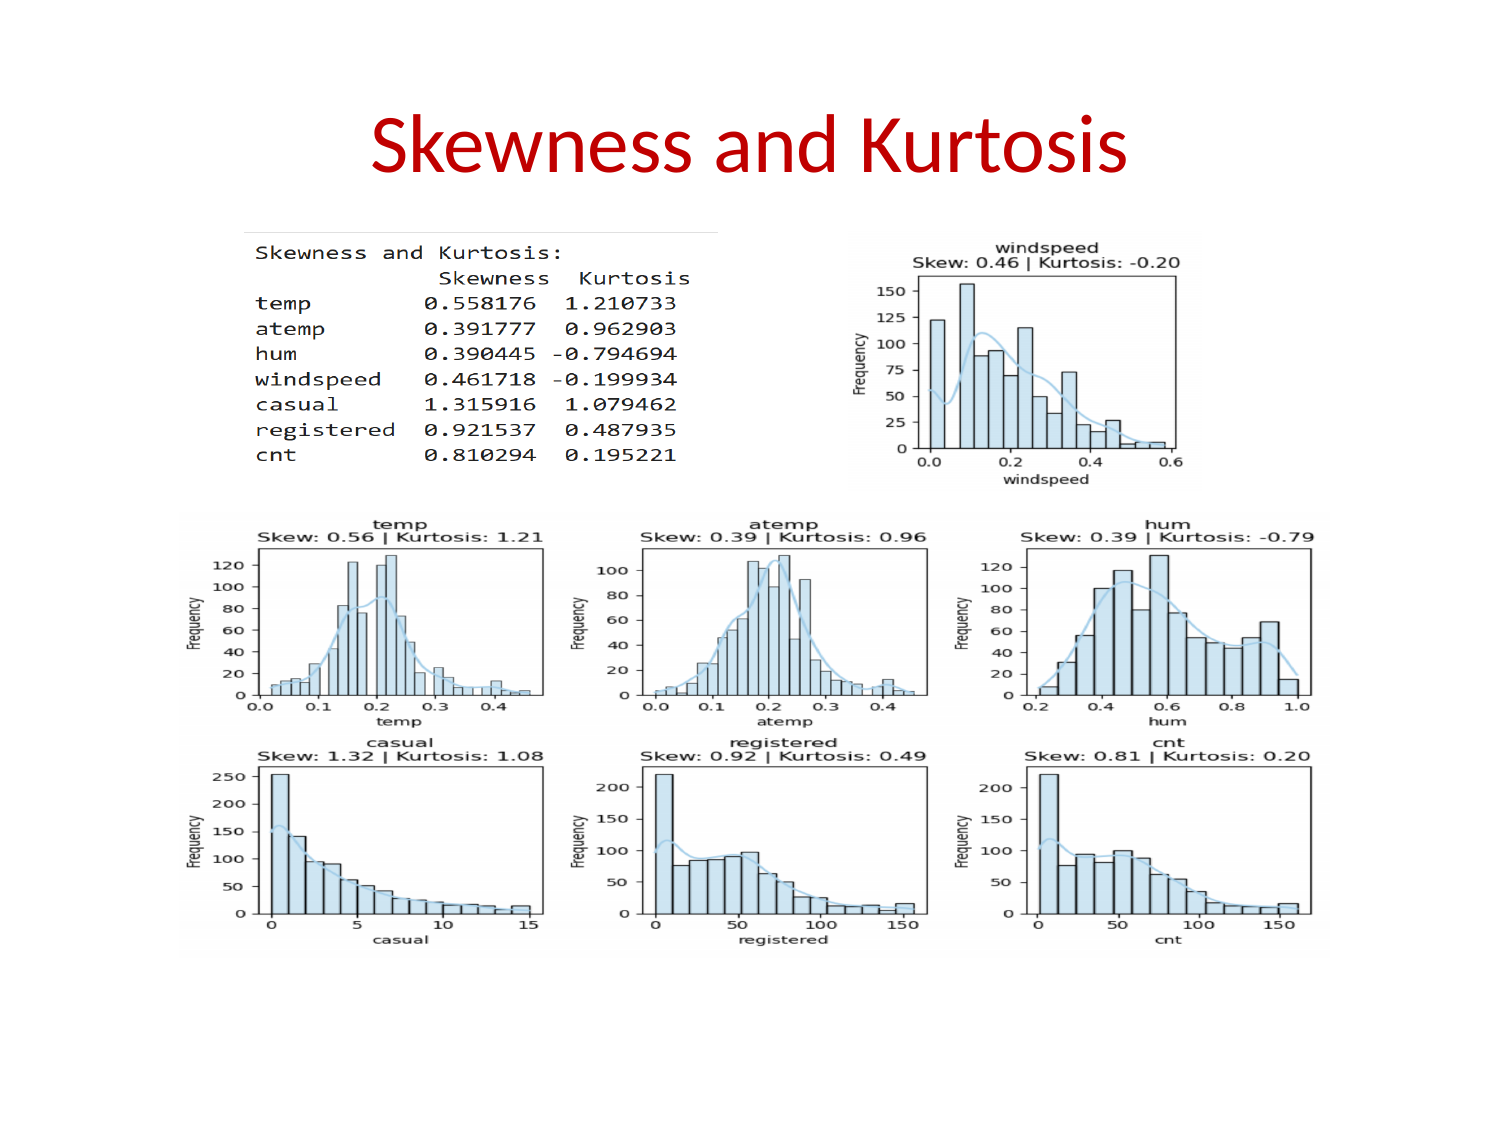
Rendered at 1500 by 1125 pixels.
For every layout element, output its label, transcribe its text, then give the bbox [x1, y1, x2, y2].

picture [848, 230, 1202, 491]
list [244, 232, 718, 474]
picture [179, 512, 1330, 959]
title Skewness and Kurtosis [75, 45, 1425, 233]
